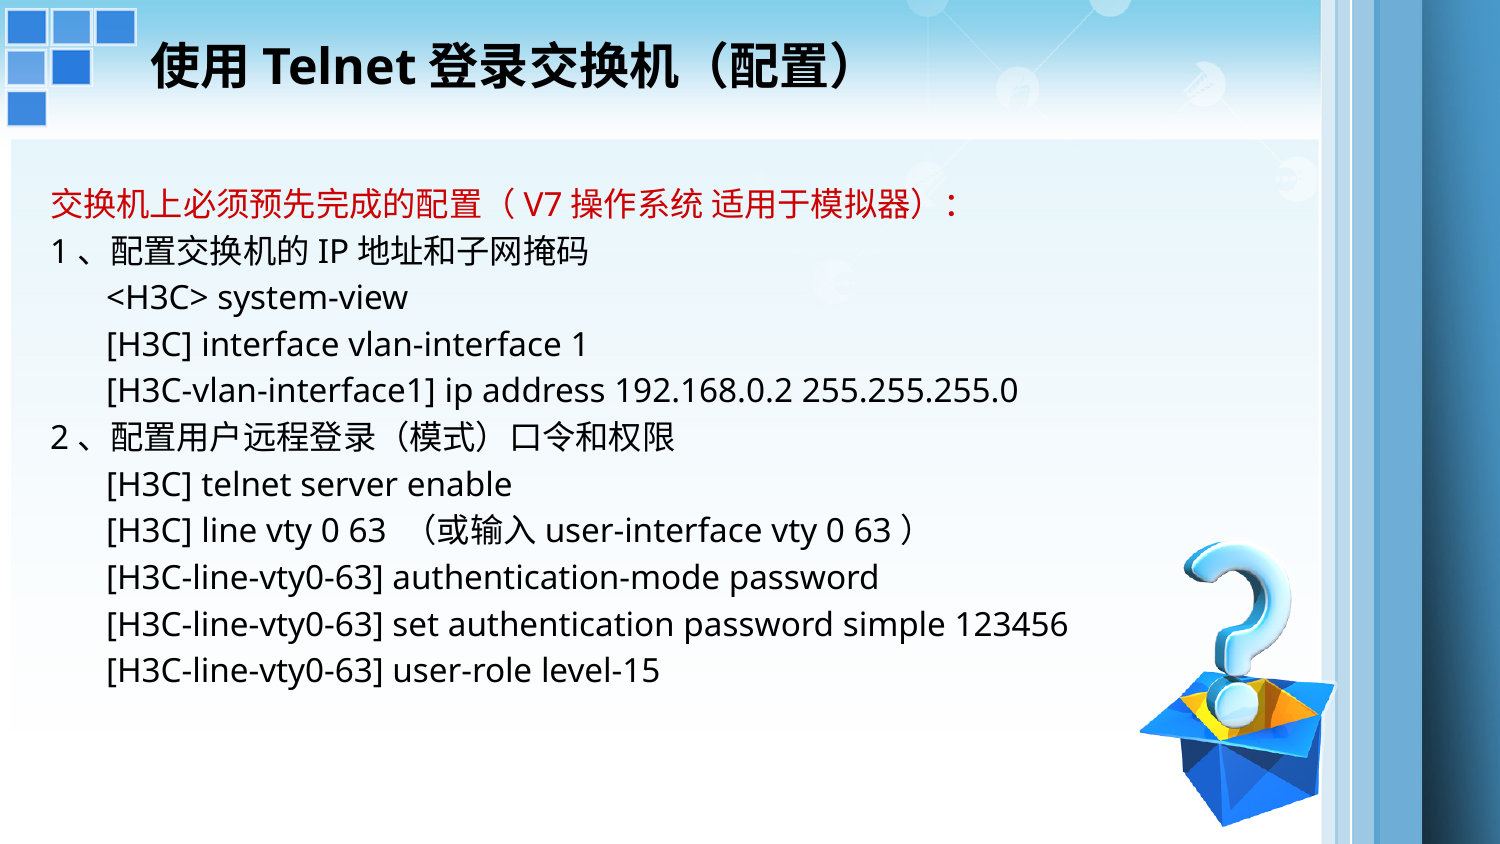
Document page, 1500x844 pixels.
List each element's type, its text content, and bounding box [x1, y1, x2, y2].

list 交换机上必须预先完成的配置（V7操作系统 适用于模拟器）： 1、配置交换机的IP地址和子网掩码 <H3C> system-view [H3C] interface vlan-interface 1 [H3C-vlan-interface1] ip address 192.168.0.2 255.255.255.0 2、配置用户远程登录（模式）口令和权限 [H3C] telnet server enable [H3C] line vty 0 63 （或输入user-interface vty 0 63） [H3C-line-vty0-63] authentication-mode password [H3C-line-vty0-63] set authentication password simple 123456 [H3C-line-vty0-63] user-role level-15 [35, 175, 1125, 800]
picture [0, 0, 1500, 844]
title 使用Telnet登录交换机（配置） [135, 27, 1486, 103]
